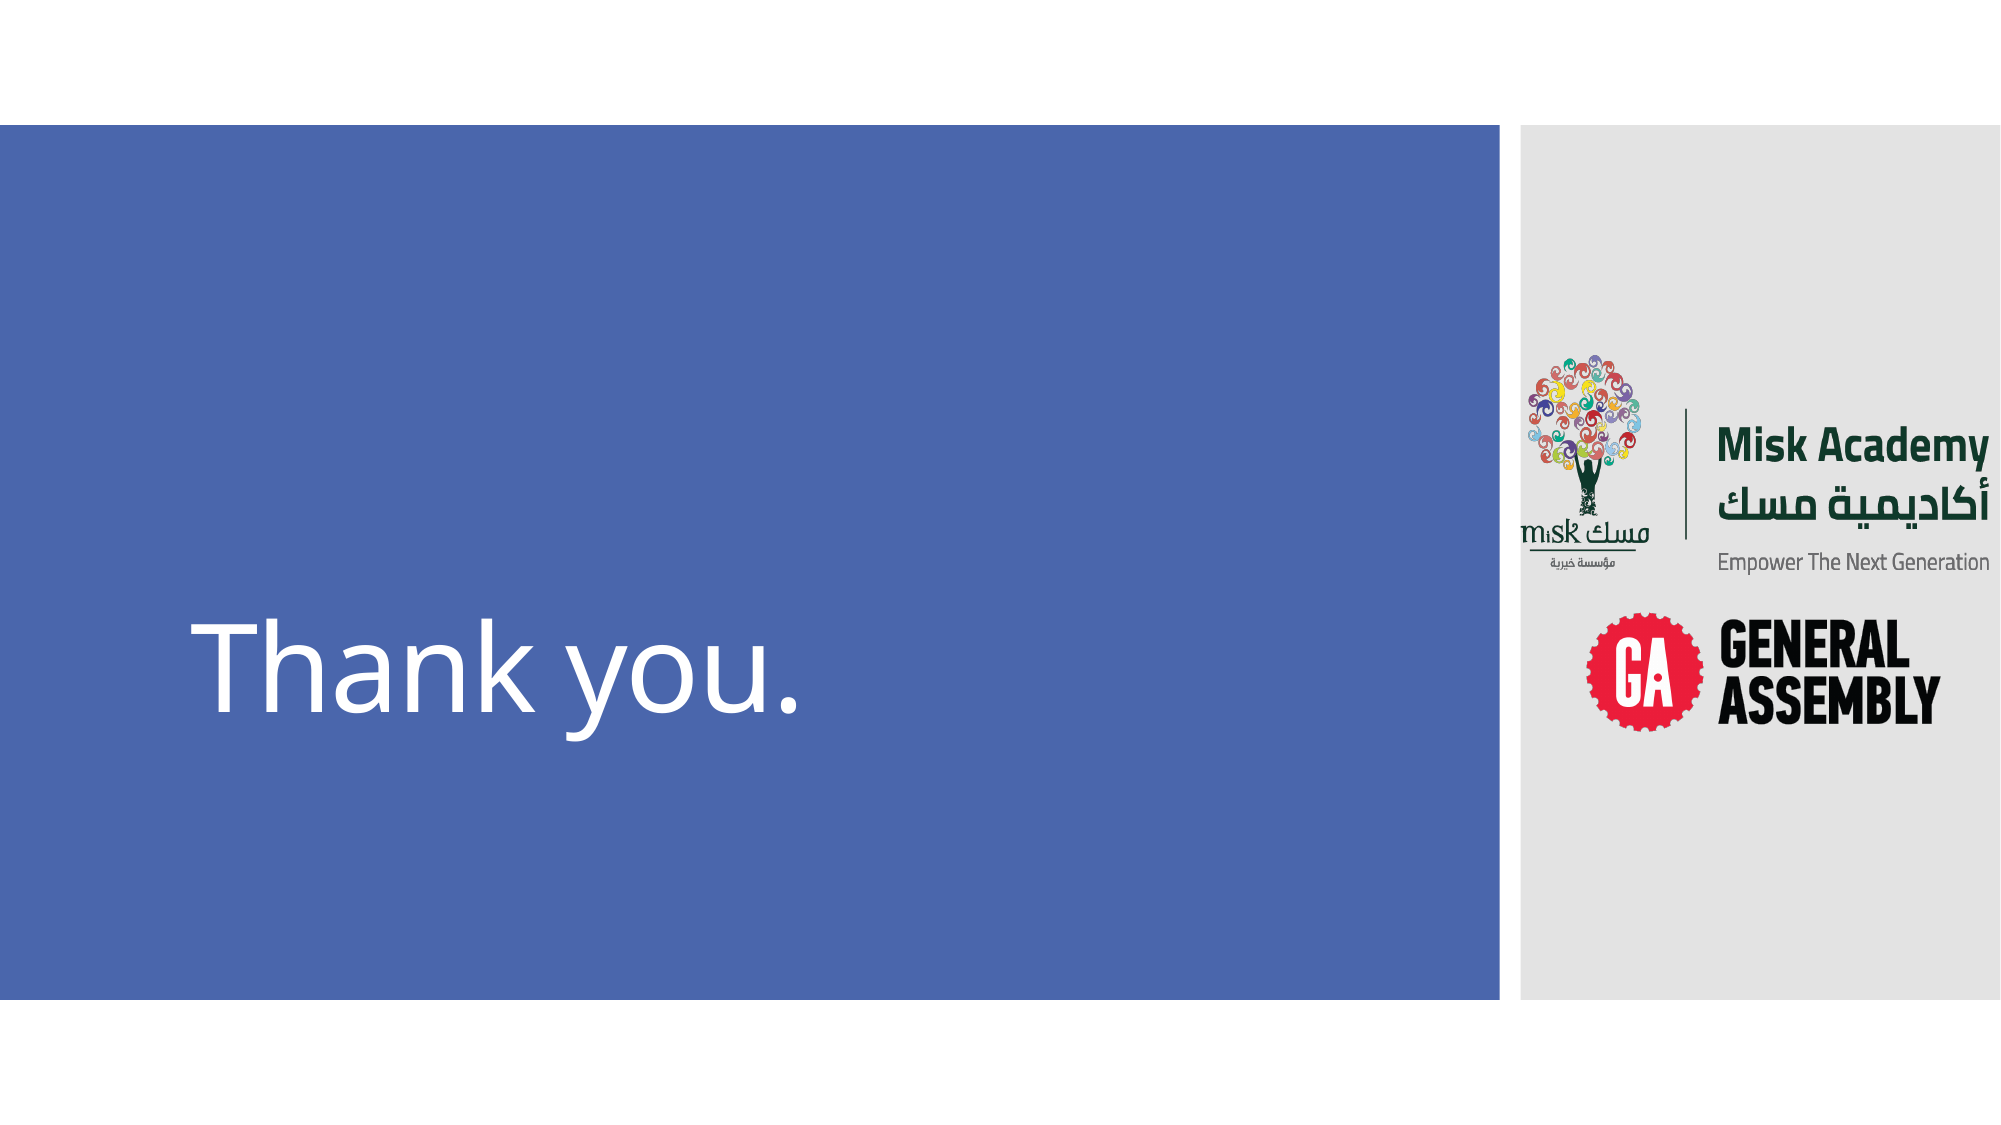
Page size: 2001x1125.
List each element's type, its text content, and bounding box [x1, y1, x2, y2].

picture [1581, 576, 1946, 768]
title Thank you. [175, 213, 1376, 747]
picture [1520, 354, 1989, 575]
